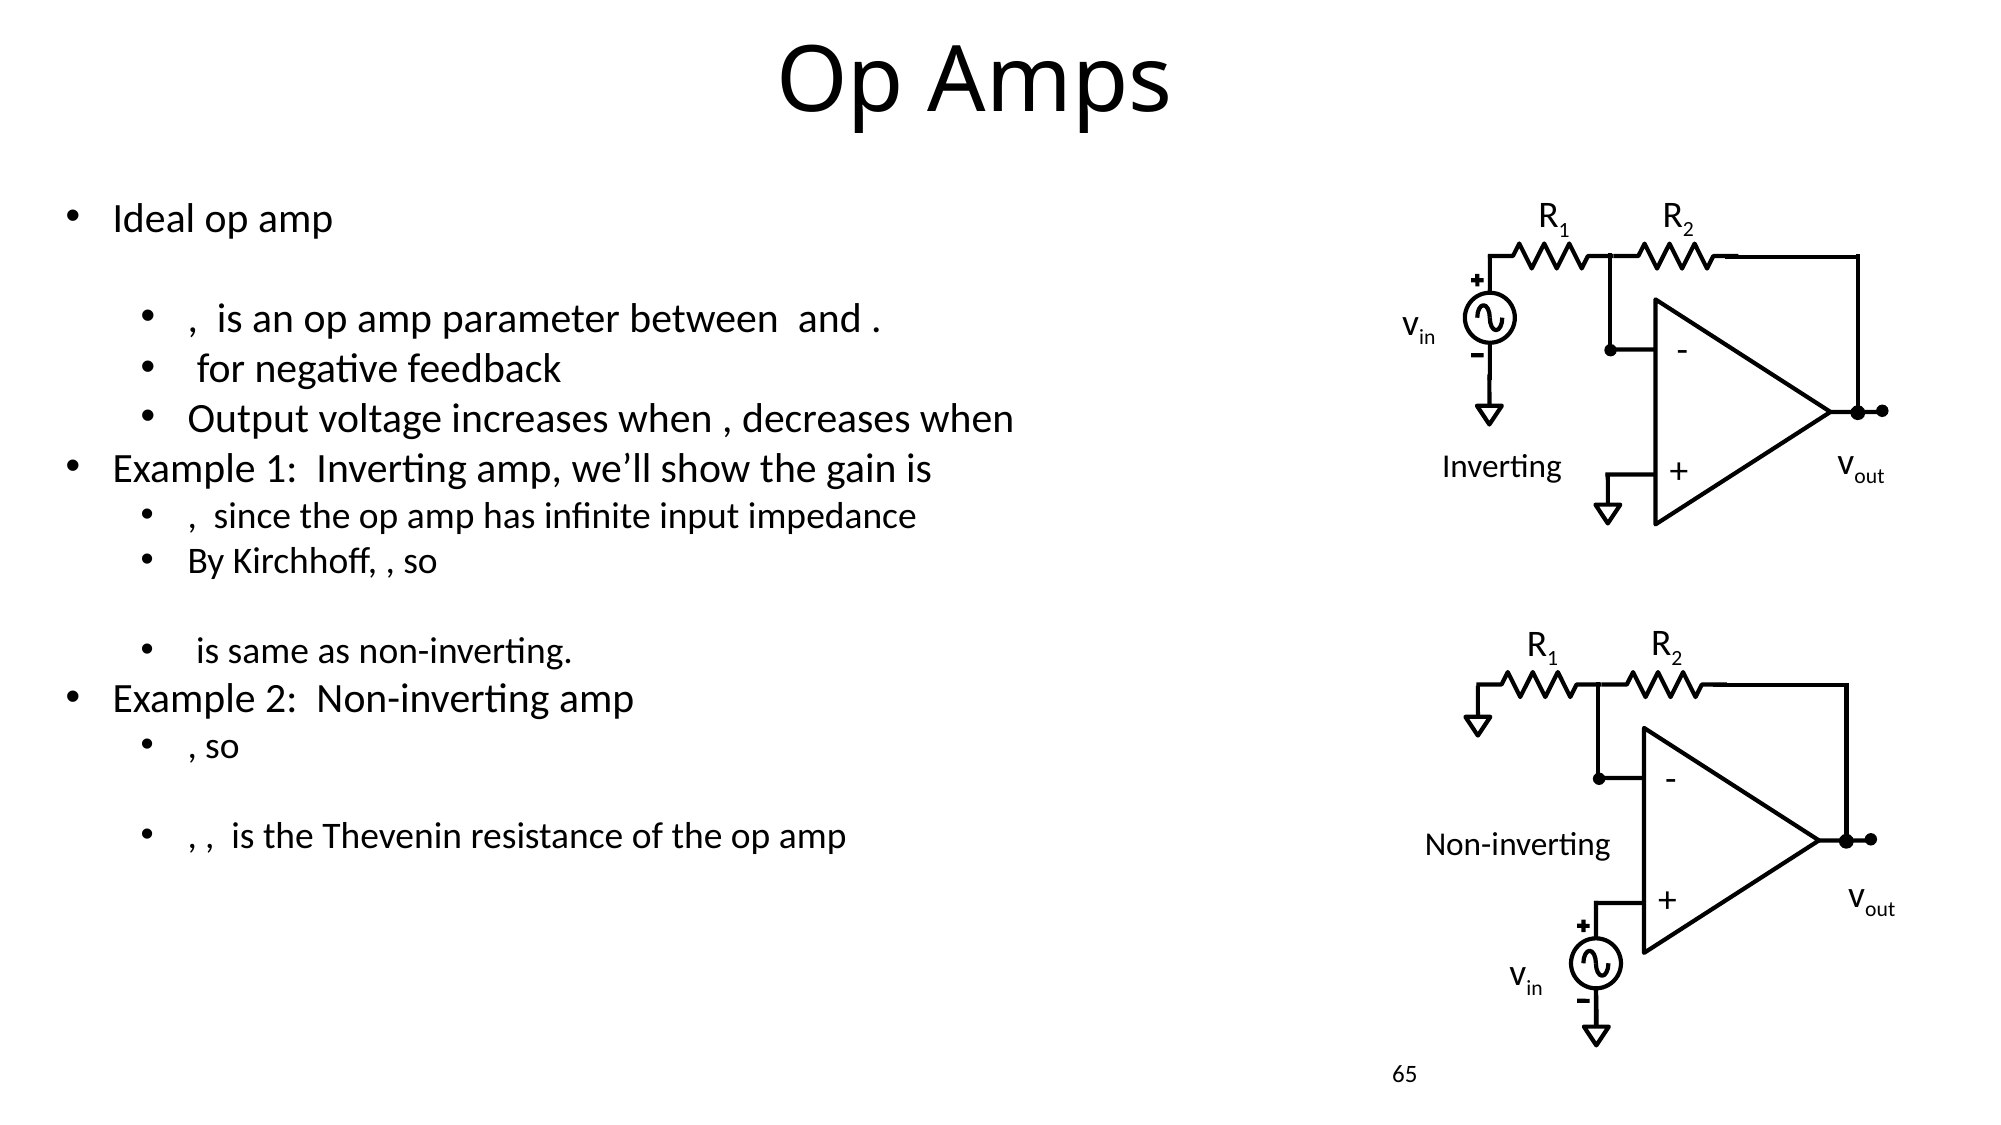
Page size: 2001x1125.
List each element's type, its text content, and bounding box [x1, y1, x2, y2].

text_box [1387, 182, 1968, 525]
slide_number 65 [1074, 738, 1425, 1125]
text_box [1410, 610, 1926, 1046]
text_box Op Amps [28, 12, 1921, 138]
